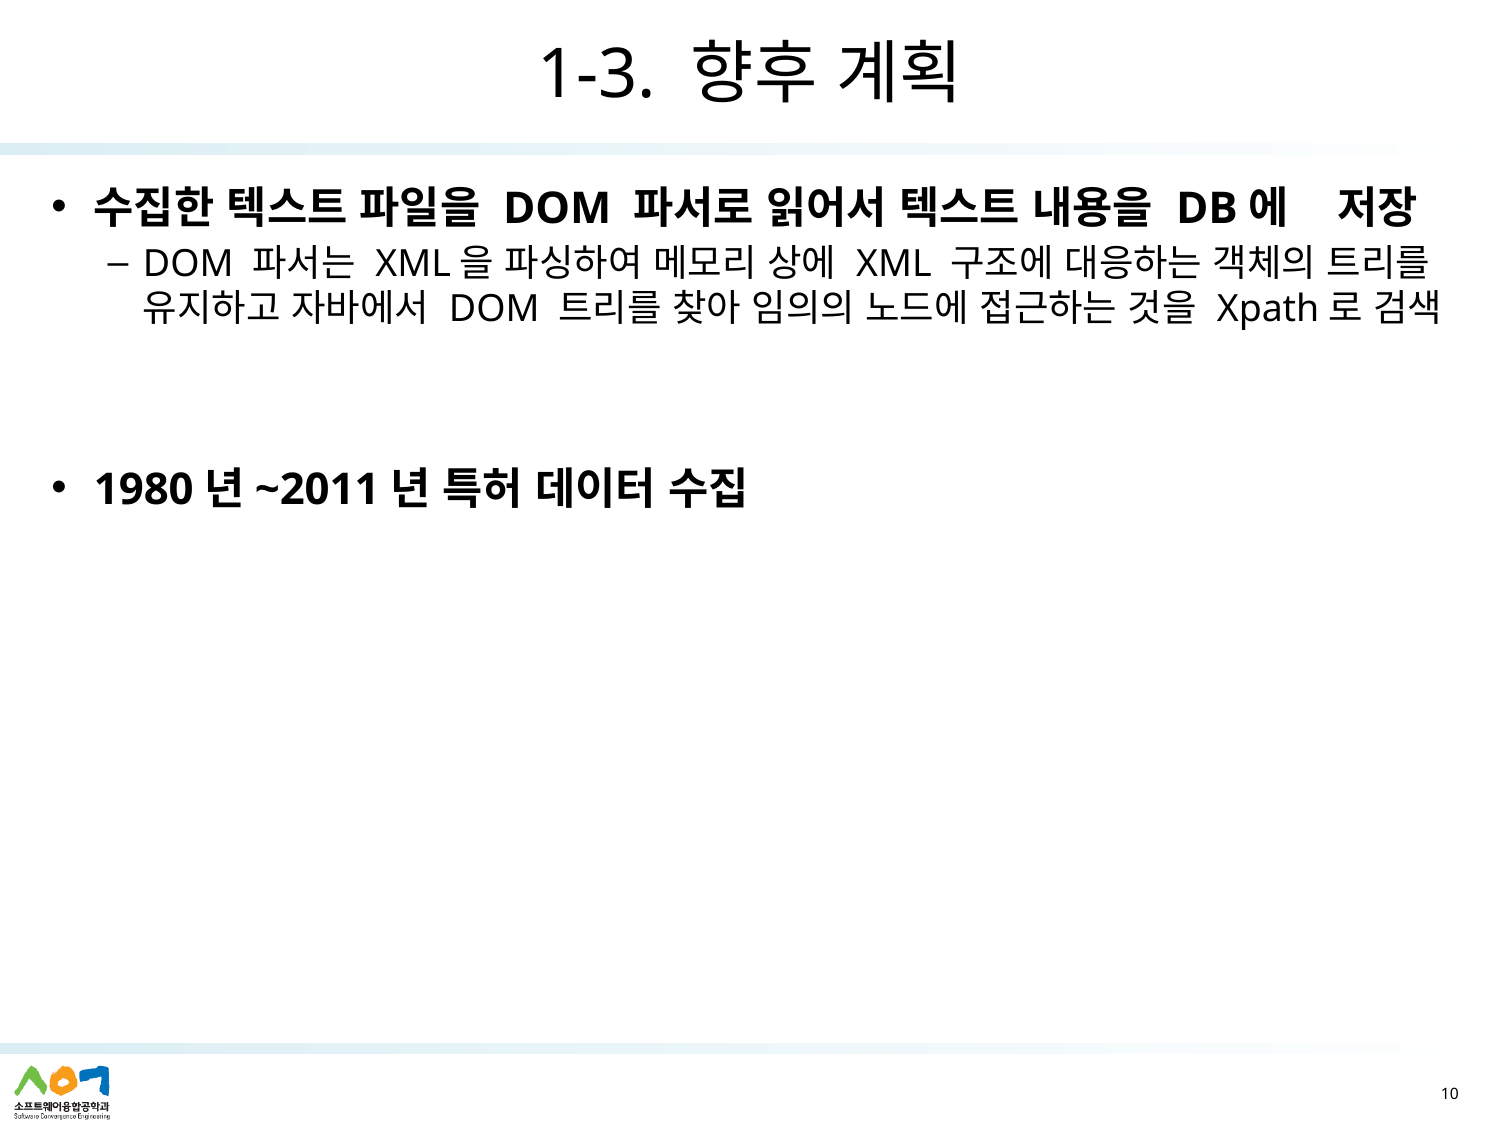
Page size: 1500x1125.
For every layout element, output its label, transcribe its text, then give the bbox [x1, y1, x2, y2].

picture [10, 1062, 113, 1122]
list 수집한 텍스트 파일을 DOM 파서로 읽어서 텍스트 내용을 DB에 저장 DOM 파서는 XML을 파싱하여 메모리 상에 XML 구조에 대응하는 객체의 트리를 유지하고 자바에서 DOM 트리를 찾아 임의의 노드에 접근하는 것을 Xpath로 검색 1980년~2011년 특허 데이터 수집 [36, 171, 1464, 1032]
title 1-3. 향후 계획 [36, 13, 1464, 127]
